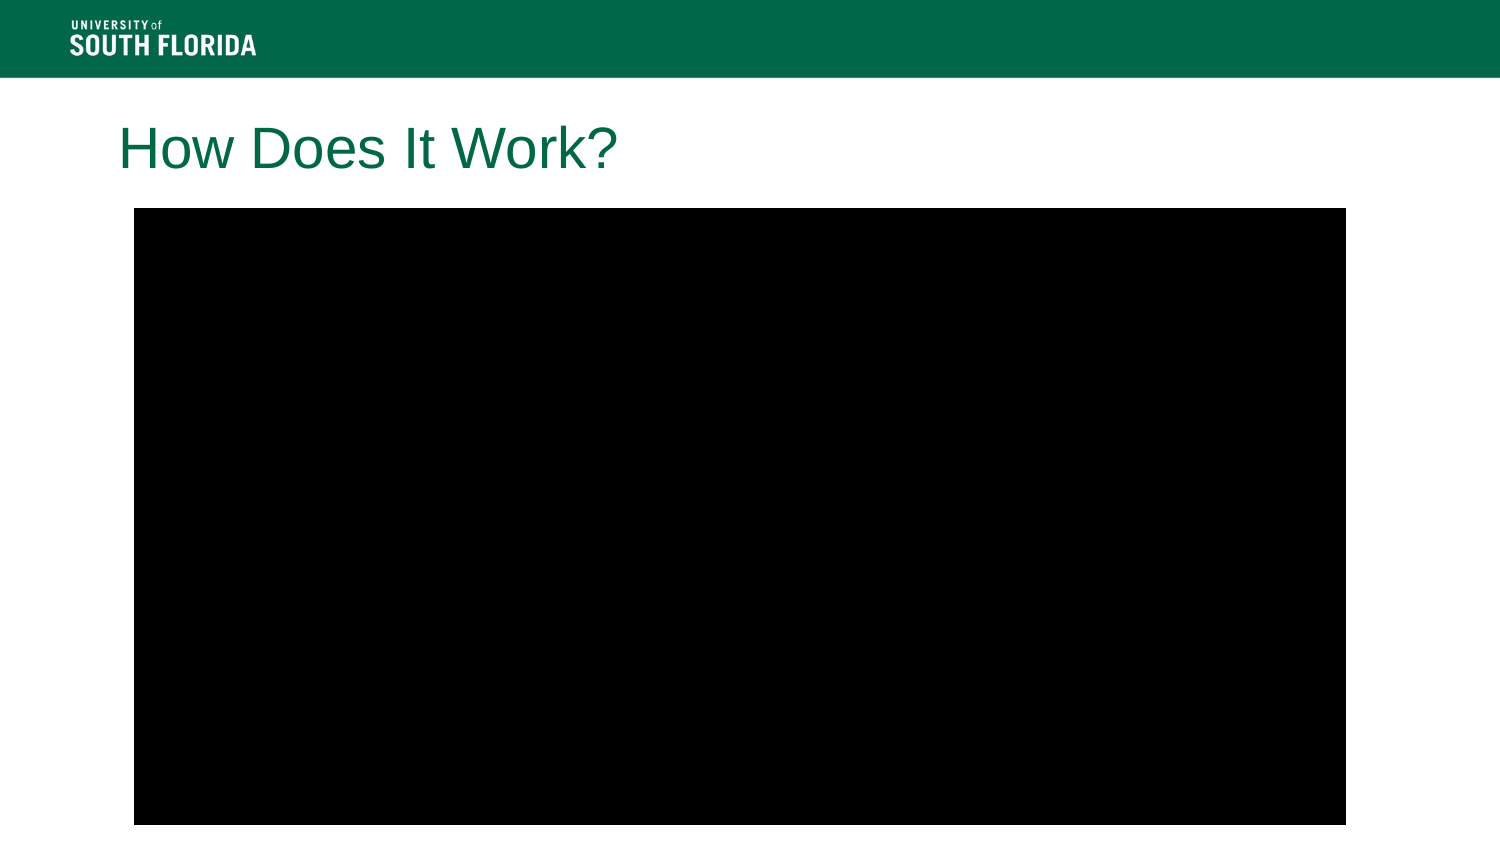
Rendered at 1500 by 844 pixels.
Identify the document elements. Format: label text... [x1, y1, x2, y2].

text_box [133, 207, 1347, 826]
title How Does It Work? [103, 94, 1397, 208]
picture [0, 0, 1500, 844]
